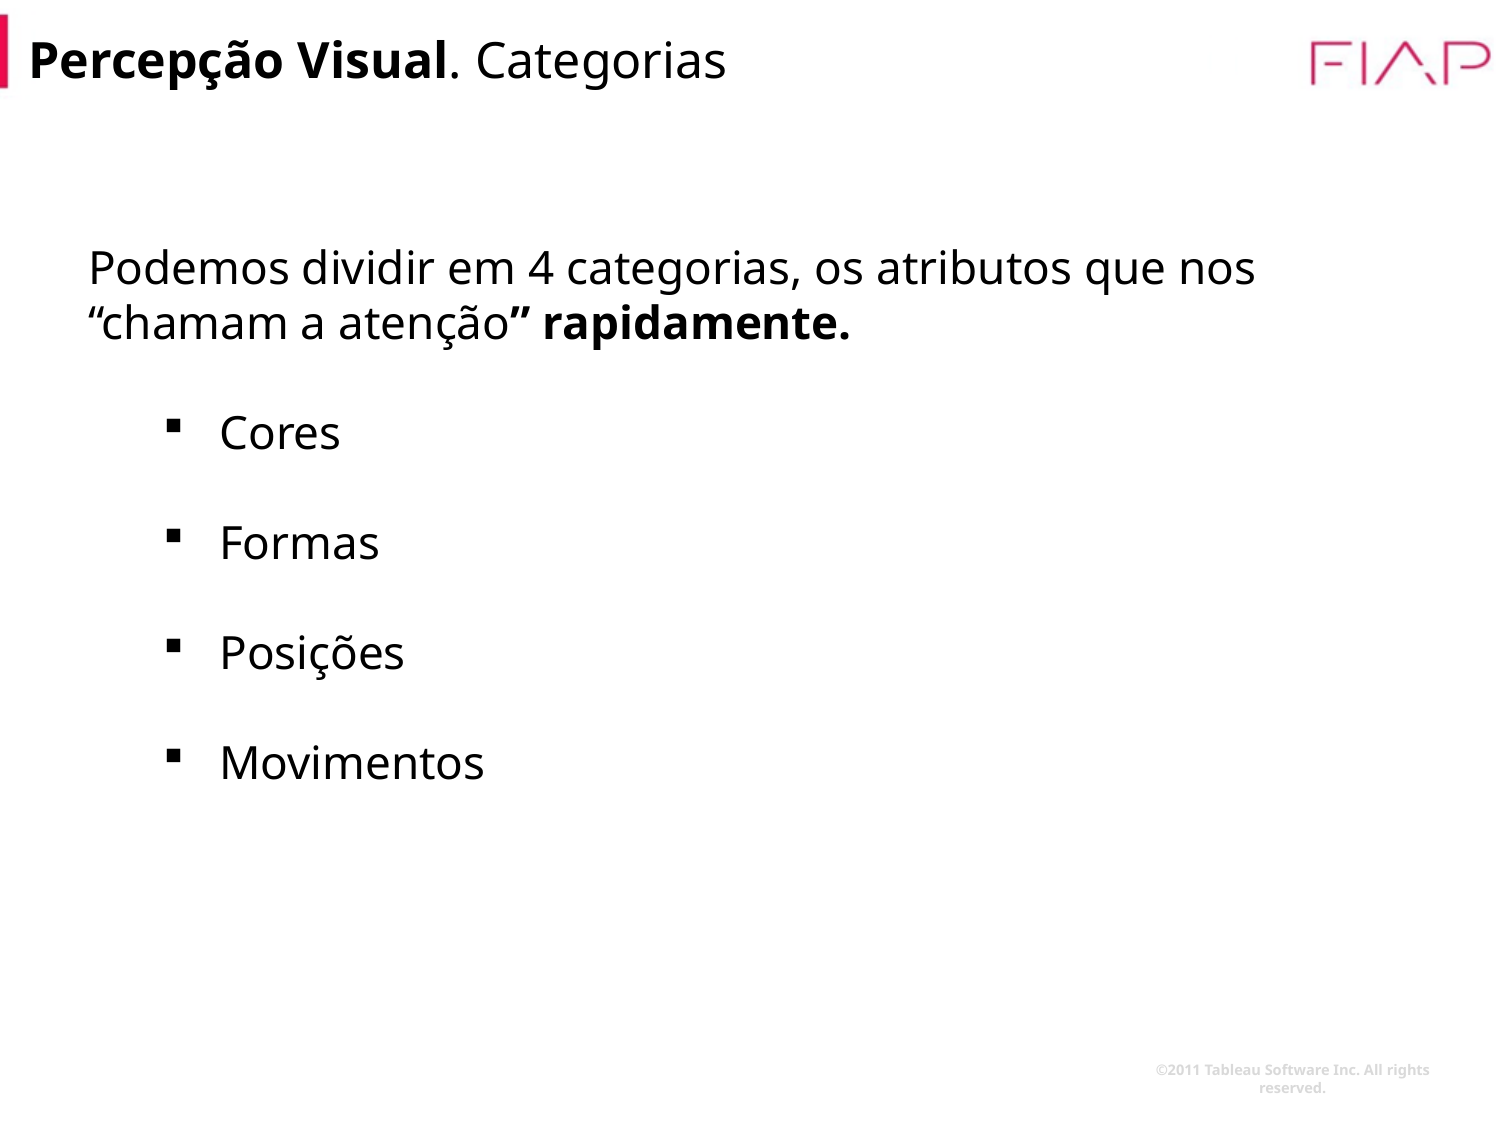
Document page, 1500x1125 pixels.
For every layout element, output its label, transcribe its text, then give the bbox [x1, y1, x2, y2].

text_box Podemos dividir em 4 categorias, os atributos que nos “chamam a atenção” rapidamente. Cores Formas Posições Movimentos [73, 231, 1468, 797]
text_box Percepção Visual. Categorias [13, 21, 1293, 115]
picture [0, 0, 1500, 133]
text_box ©2011 Tableau Software Inc. All rights reserved. [1117, 1043, 1468, 1104]
